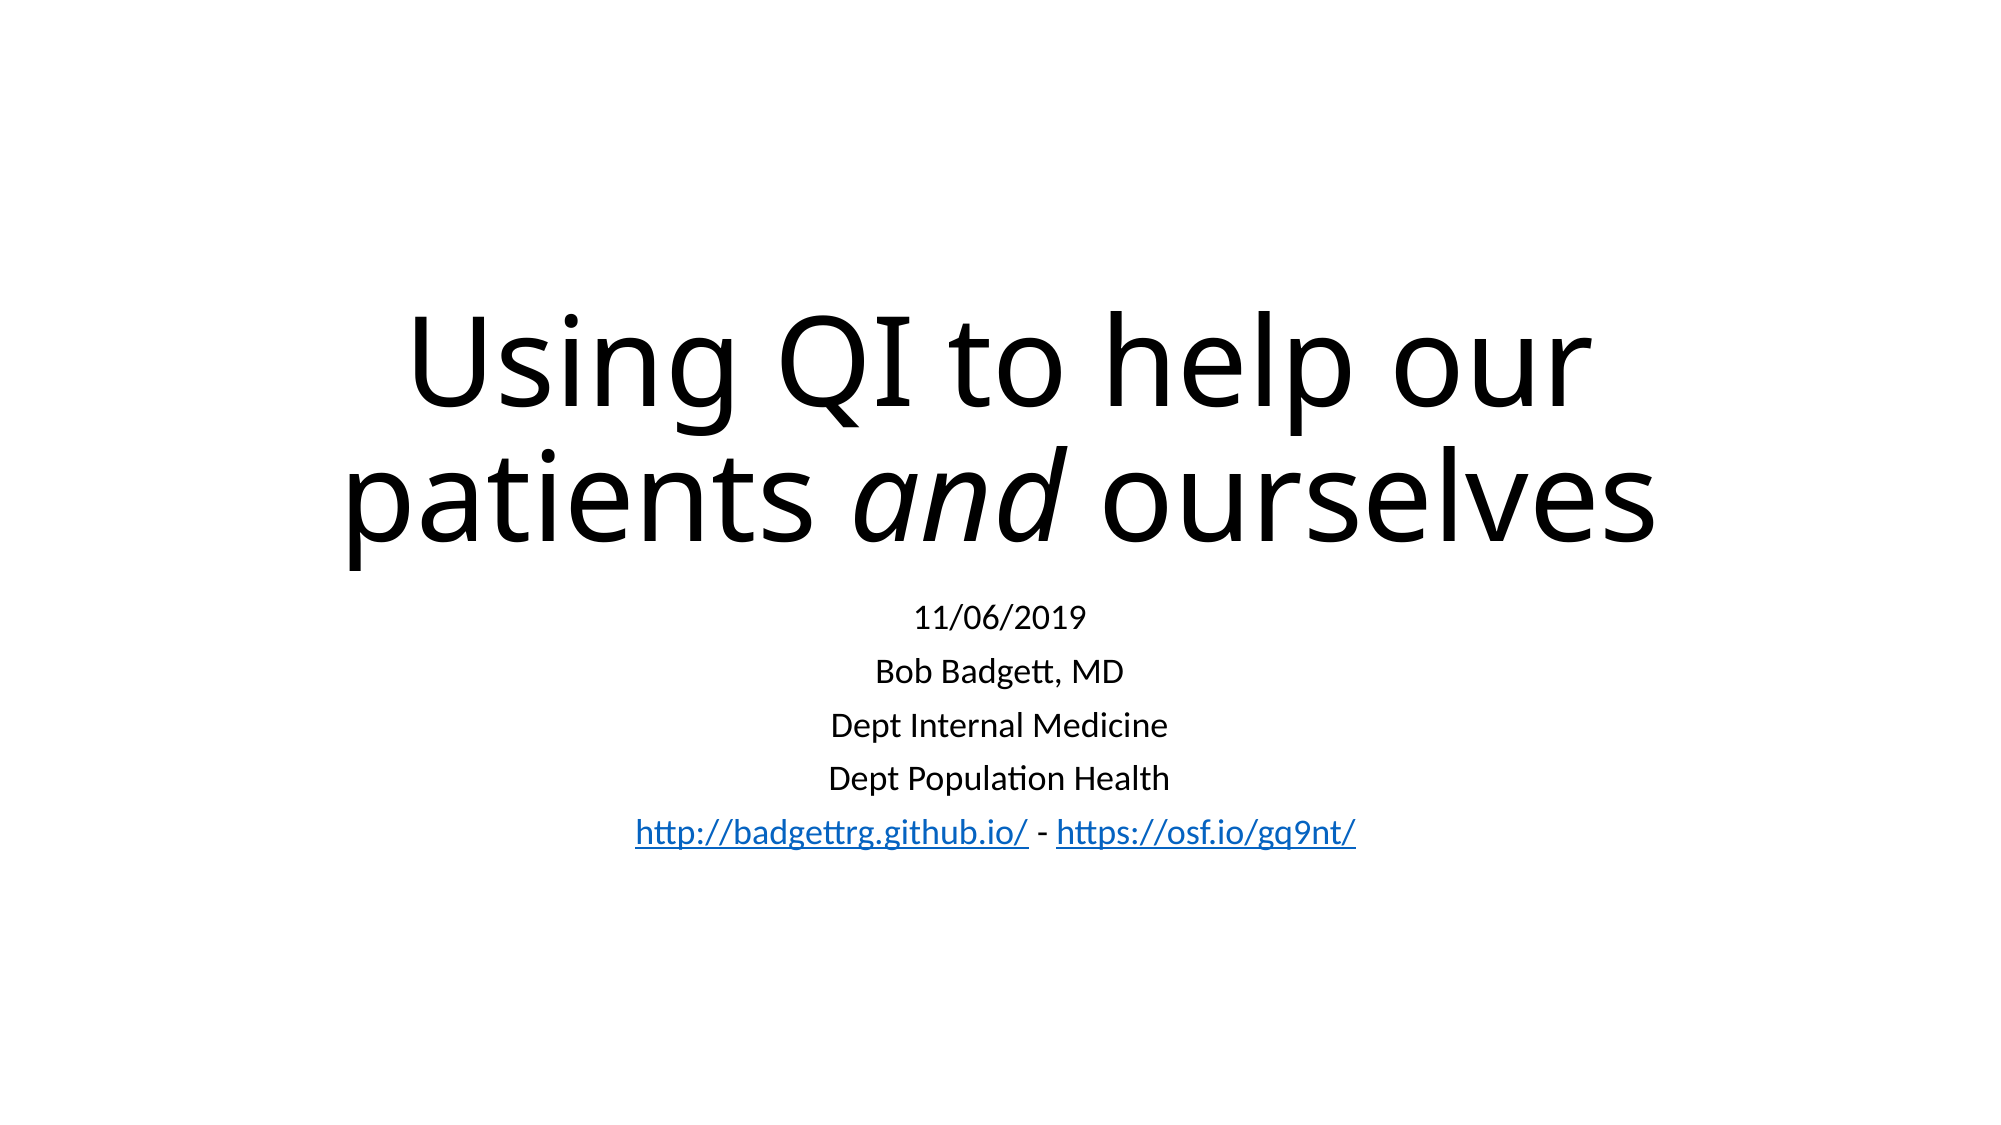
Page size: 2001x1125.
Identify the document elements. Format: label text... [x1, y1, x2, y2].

subtitle 11/06/2019 Bob Badgett, MD Dept Internal Medicine Dept Population Health http://badgettrg.github.io/ - https://osf.io/gq9nt/ [249, 590, 1750, 863]
title Using QI to help our patients and ourselves [249, 184, 1750, 576]
